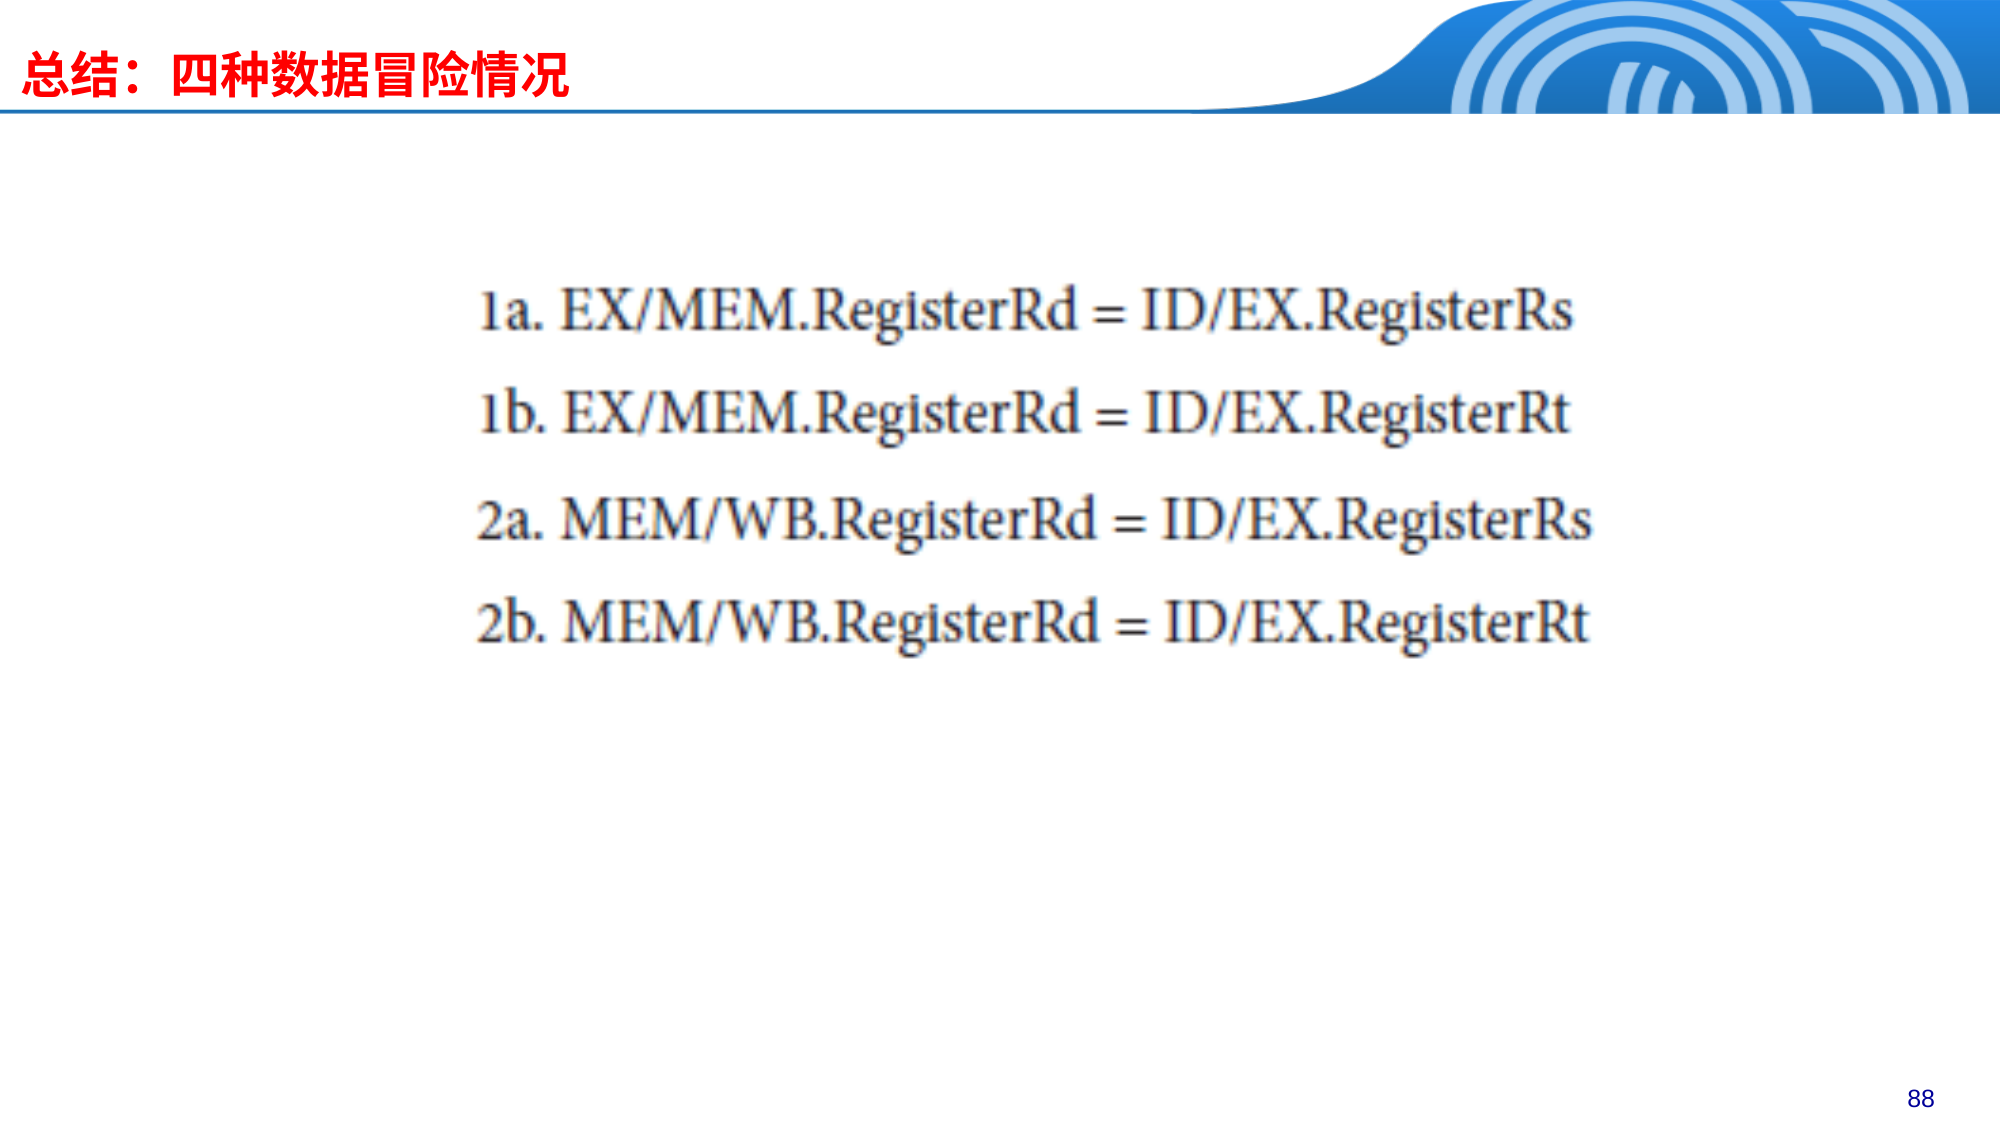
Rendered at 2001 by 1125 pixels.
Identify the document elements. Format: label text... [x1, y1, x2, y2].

title 总结：四种数据冒险情况 [9, 47, 1161, 110]
picture [0, 0, 2000, 114]
picture [471, 278, 1614, 670]
